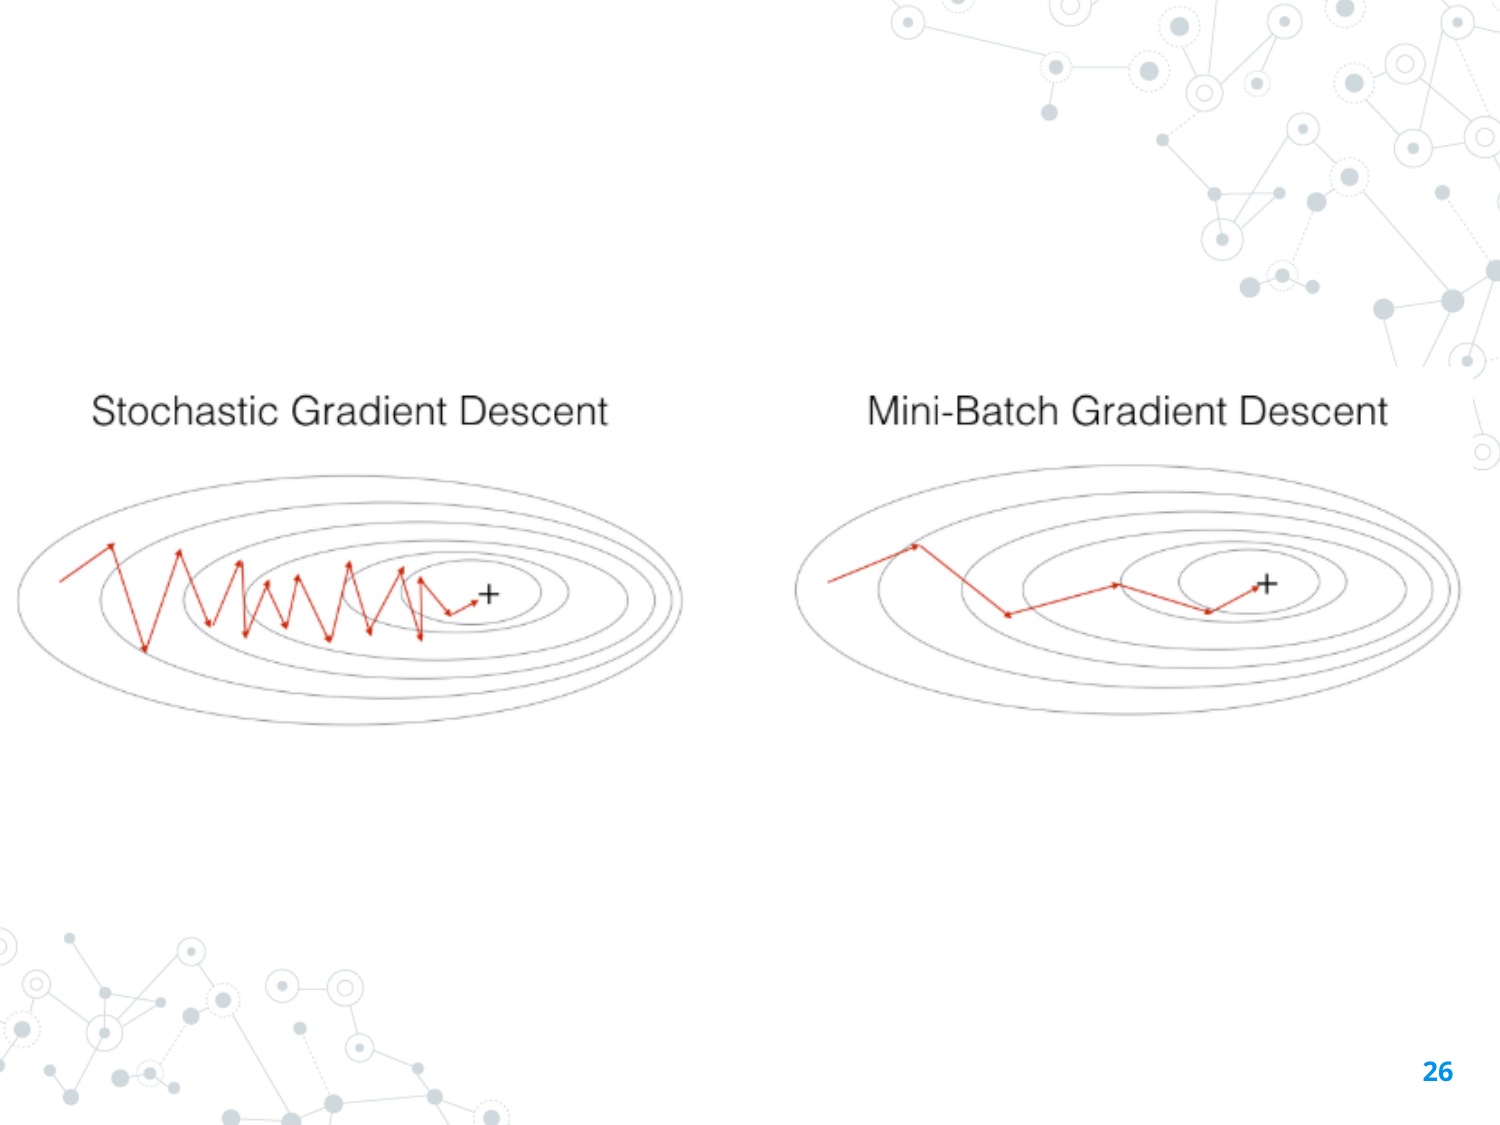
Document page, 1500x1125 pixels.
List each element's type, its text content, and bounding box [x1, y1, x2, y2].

picture [0, 0, 1500, 1125]
slide_number ‹#› [1378, 1038, 1469, 1125]
